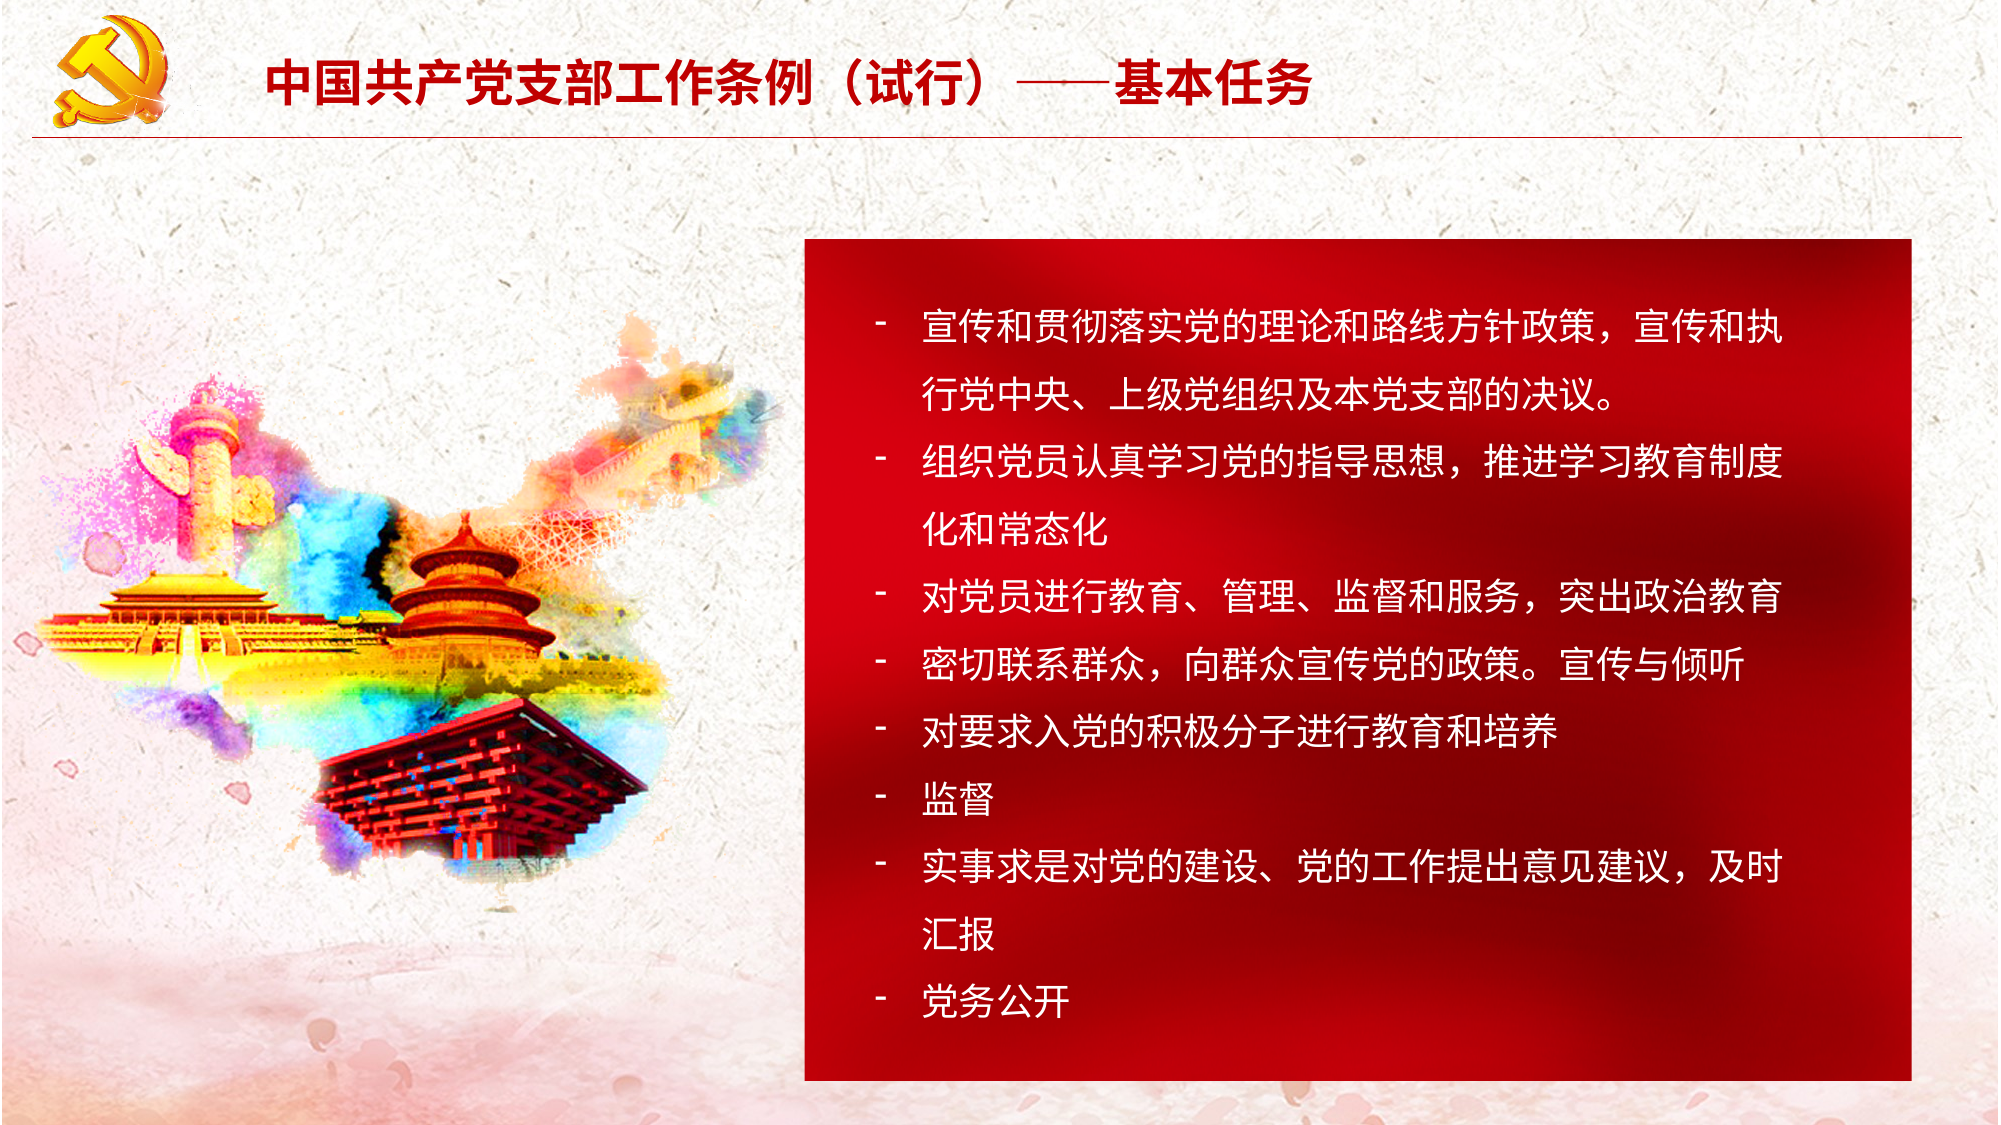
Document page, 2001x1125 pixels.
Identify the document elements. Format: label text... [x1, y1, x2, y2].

text_box 宣传和贯彻落实党的理论和路线方针政策，宣传和执行党中央、上级党组织及本党支部的决议。 组织党员认真学习党的指导思想，推进学习教育制度化和常态化 对党员进行教育、管理、监督和服务，突出政治教育 密切联系群众，向群众宣传党的政策。宣传与倾听 对要求入党的积极分子进行教育和培养 监督 实事求是对党的建设、党的工作提出意见建议，及时汇报 党务公开 [859, 273, 1836, 1099]
text_box [803, 239, 1913, 1082]
text_box 中国共产党支部工作条例（试行）——基本任务 [210, 43, 1329, 119]
picture [2, 0, 1998, 1125]
